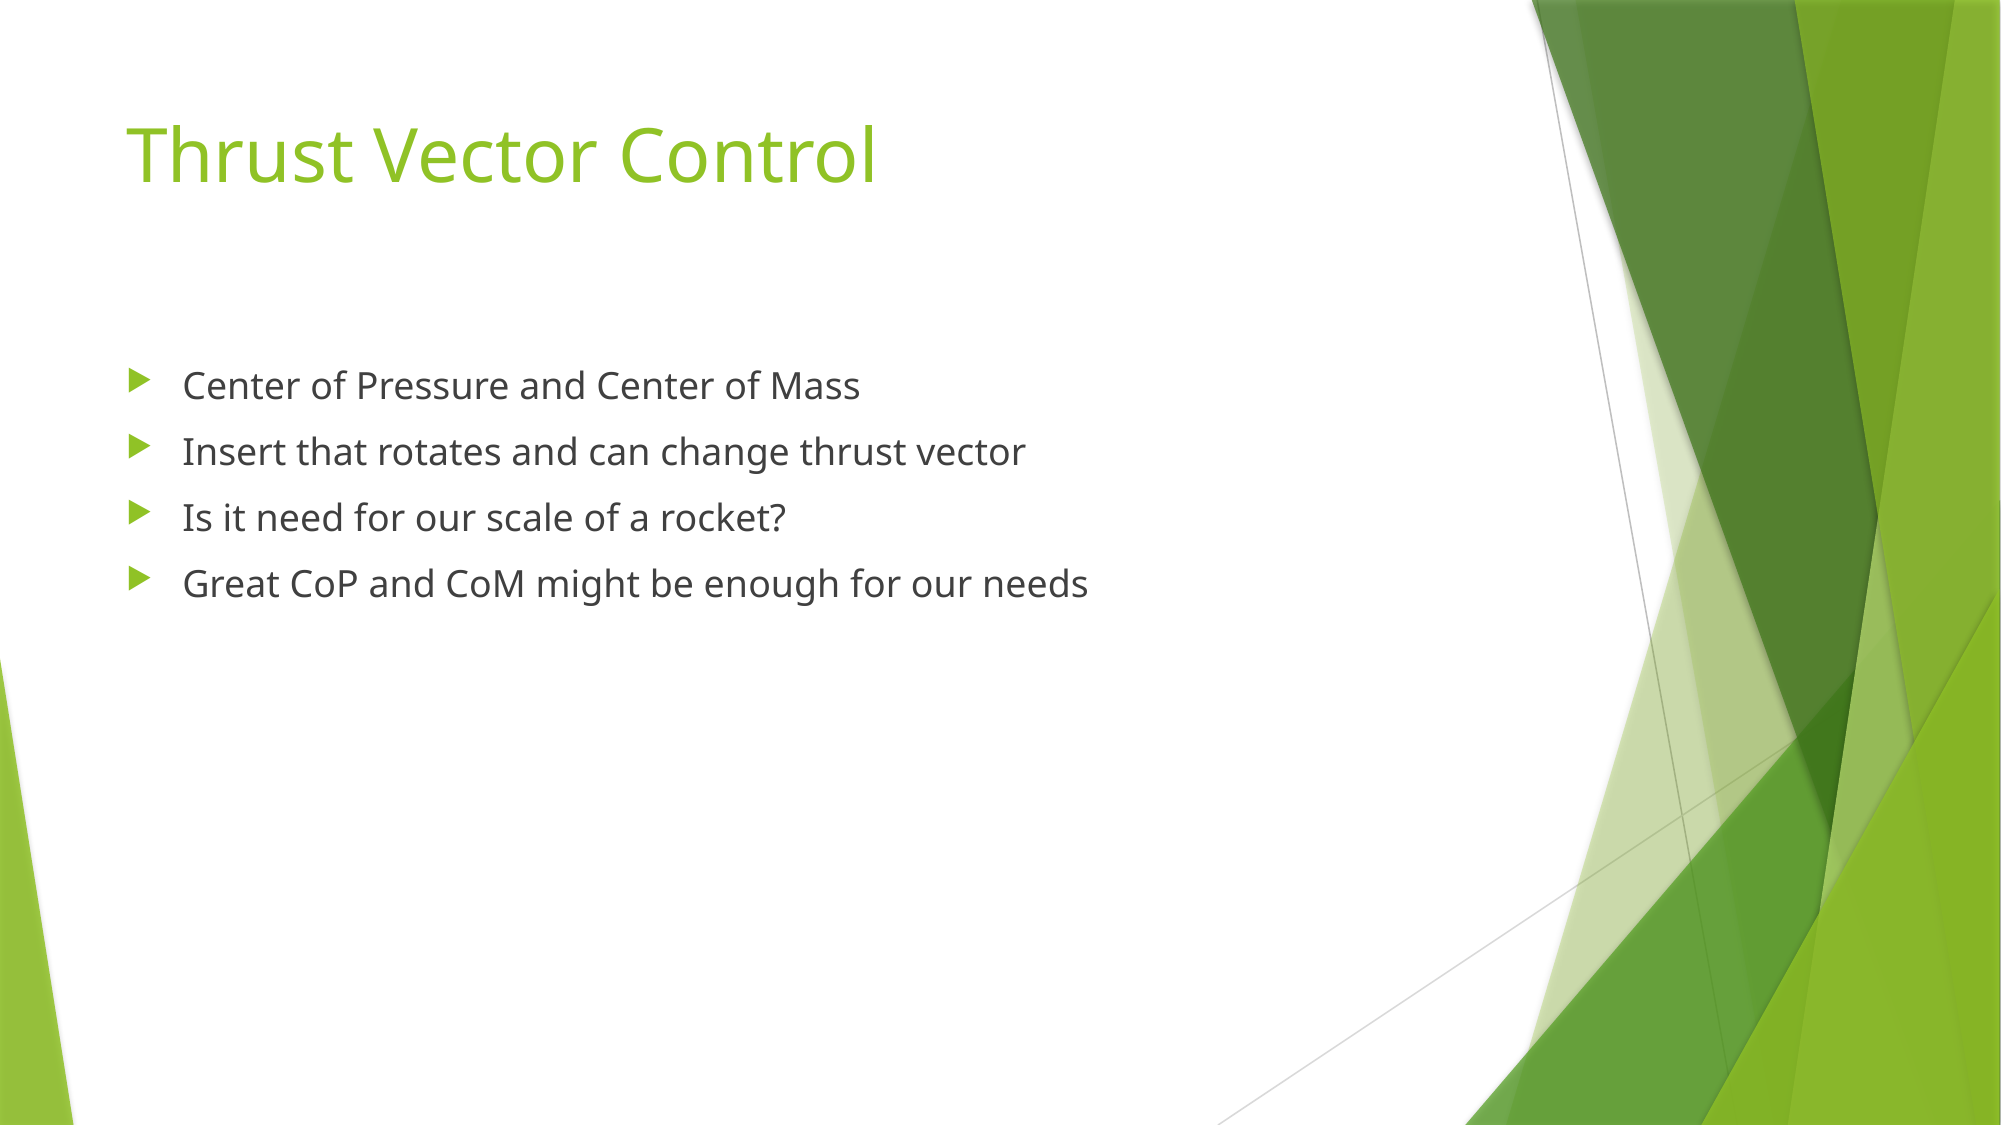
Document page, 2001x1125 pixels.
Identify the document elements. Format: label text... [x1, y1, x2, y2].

title Thrust Vector Control [111, 99, 1522, 317]
list Center of Pressure and Center of Mass Insert that rotates and can change thrust vector Is it need for our scale of a rocket? Great CoP and CoM might be enough for our needs [111, 354, 1522, 992]
